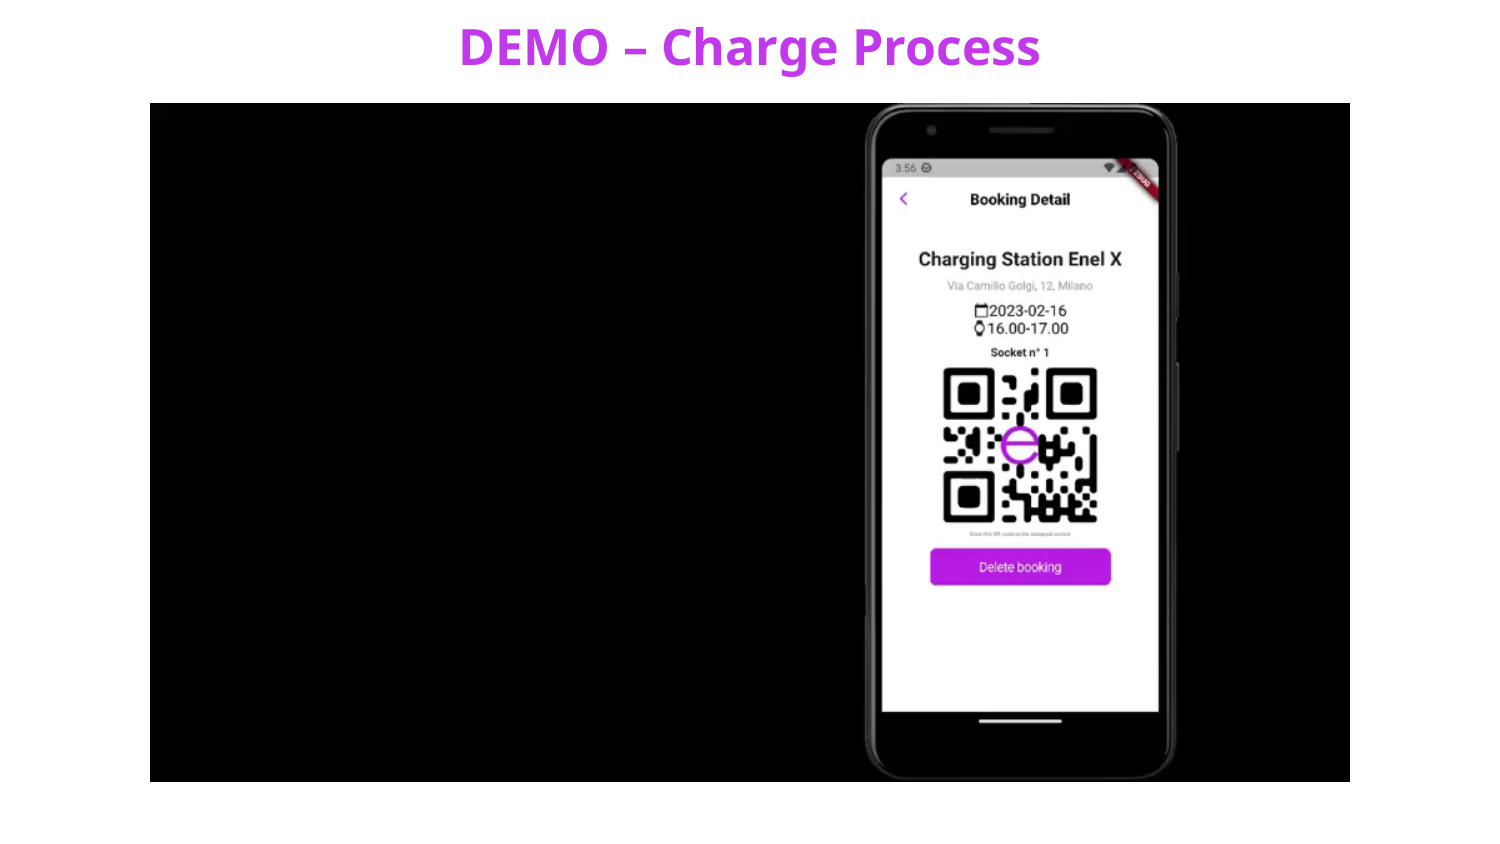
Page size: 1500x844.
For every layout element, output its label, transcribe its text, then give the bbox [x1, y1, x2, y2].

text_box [149, 102, 1351, 783]
title DEMO – Charge Process [0, 0, 1500, 79]
